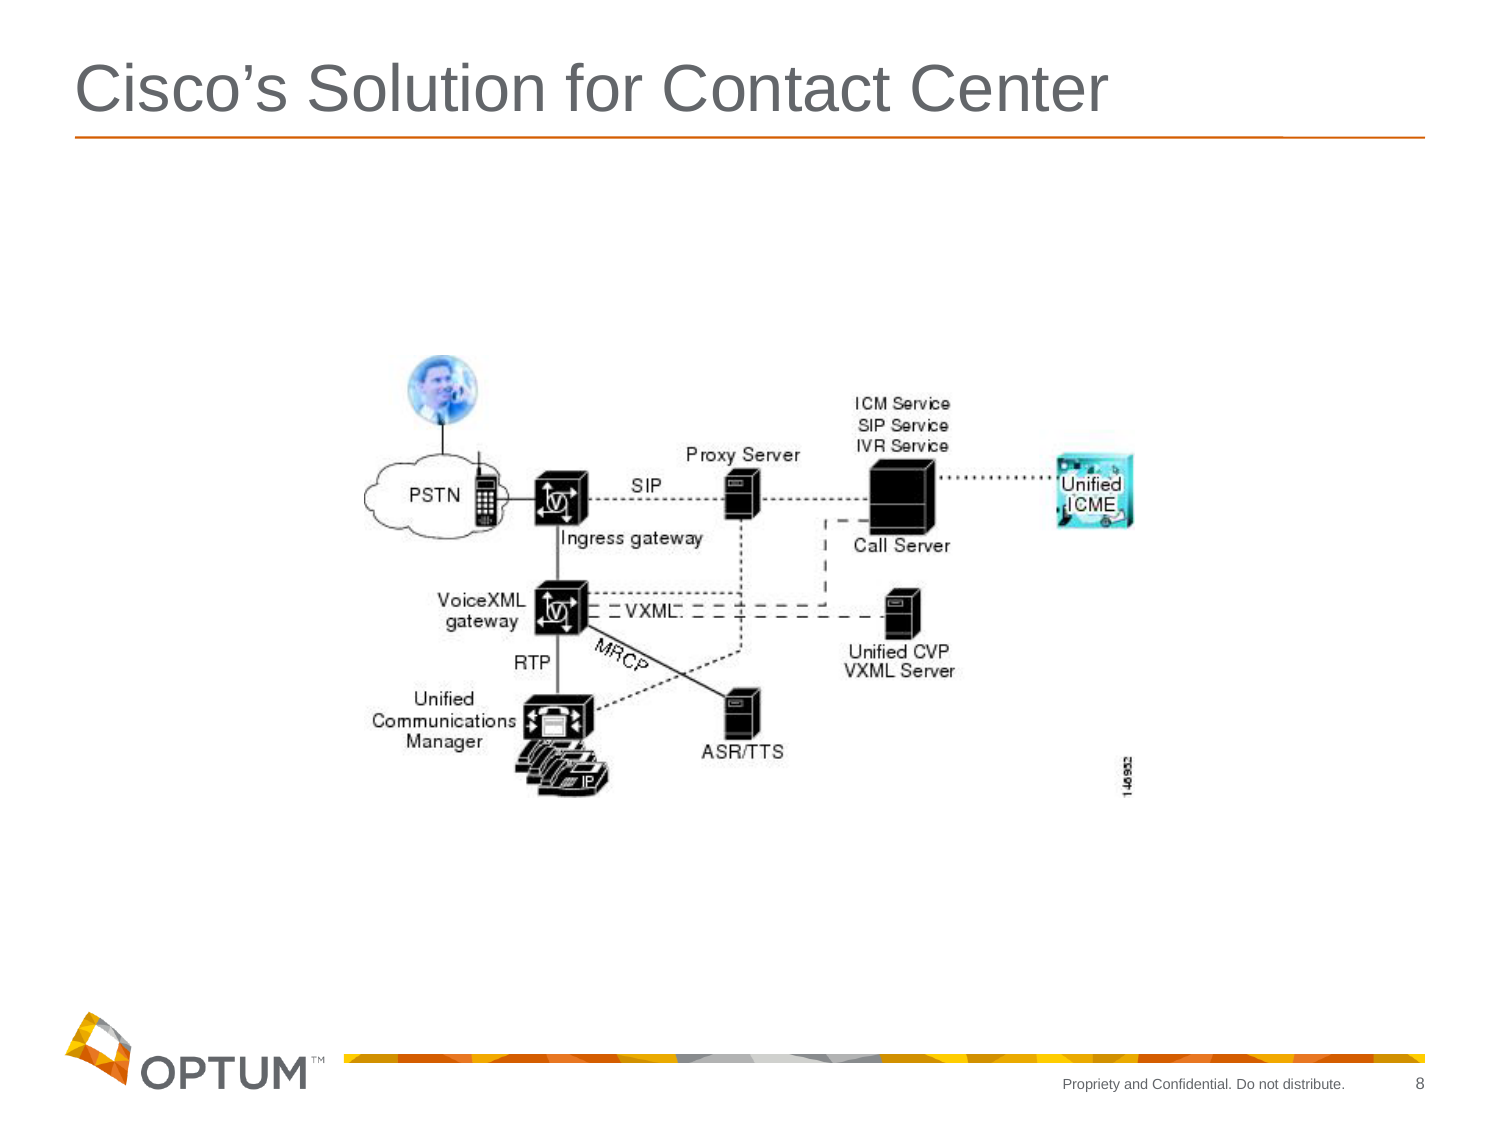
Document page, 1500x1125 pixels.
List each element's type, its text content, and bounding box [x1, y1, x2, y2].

picture [62, 1009, 327, 1092]
slide_number 8 [1374, 1073, 1426, 1099]
title Cisco’s Solution for Contact Center [74, 24, 1425, 126]
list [364, 354, 1136, 798]
picture [343, 1054, 1425, 1063]
